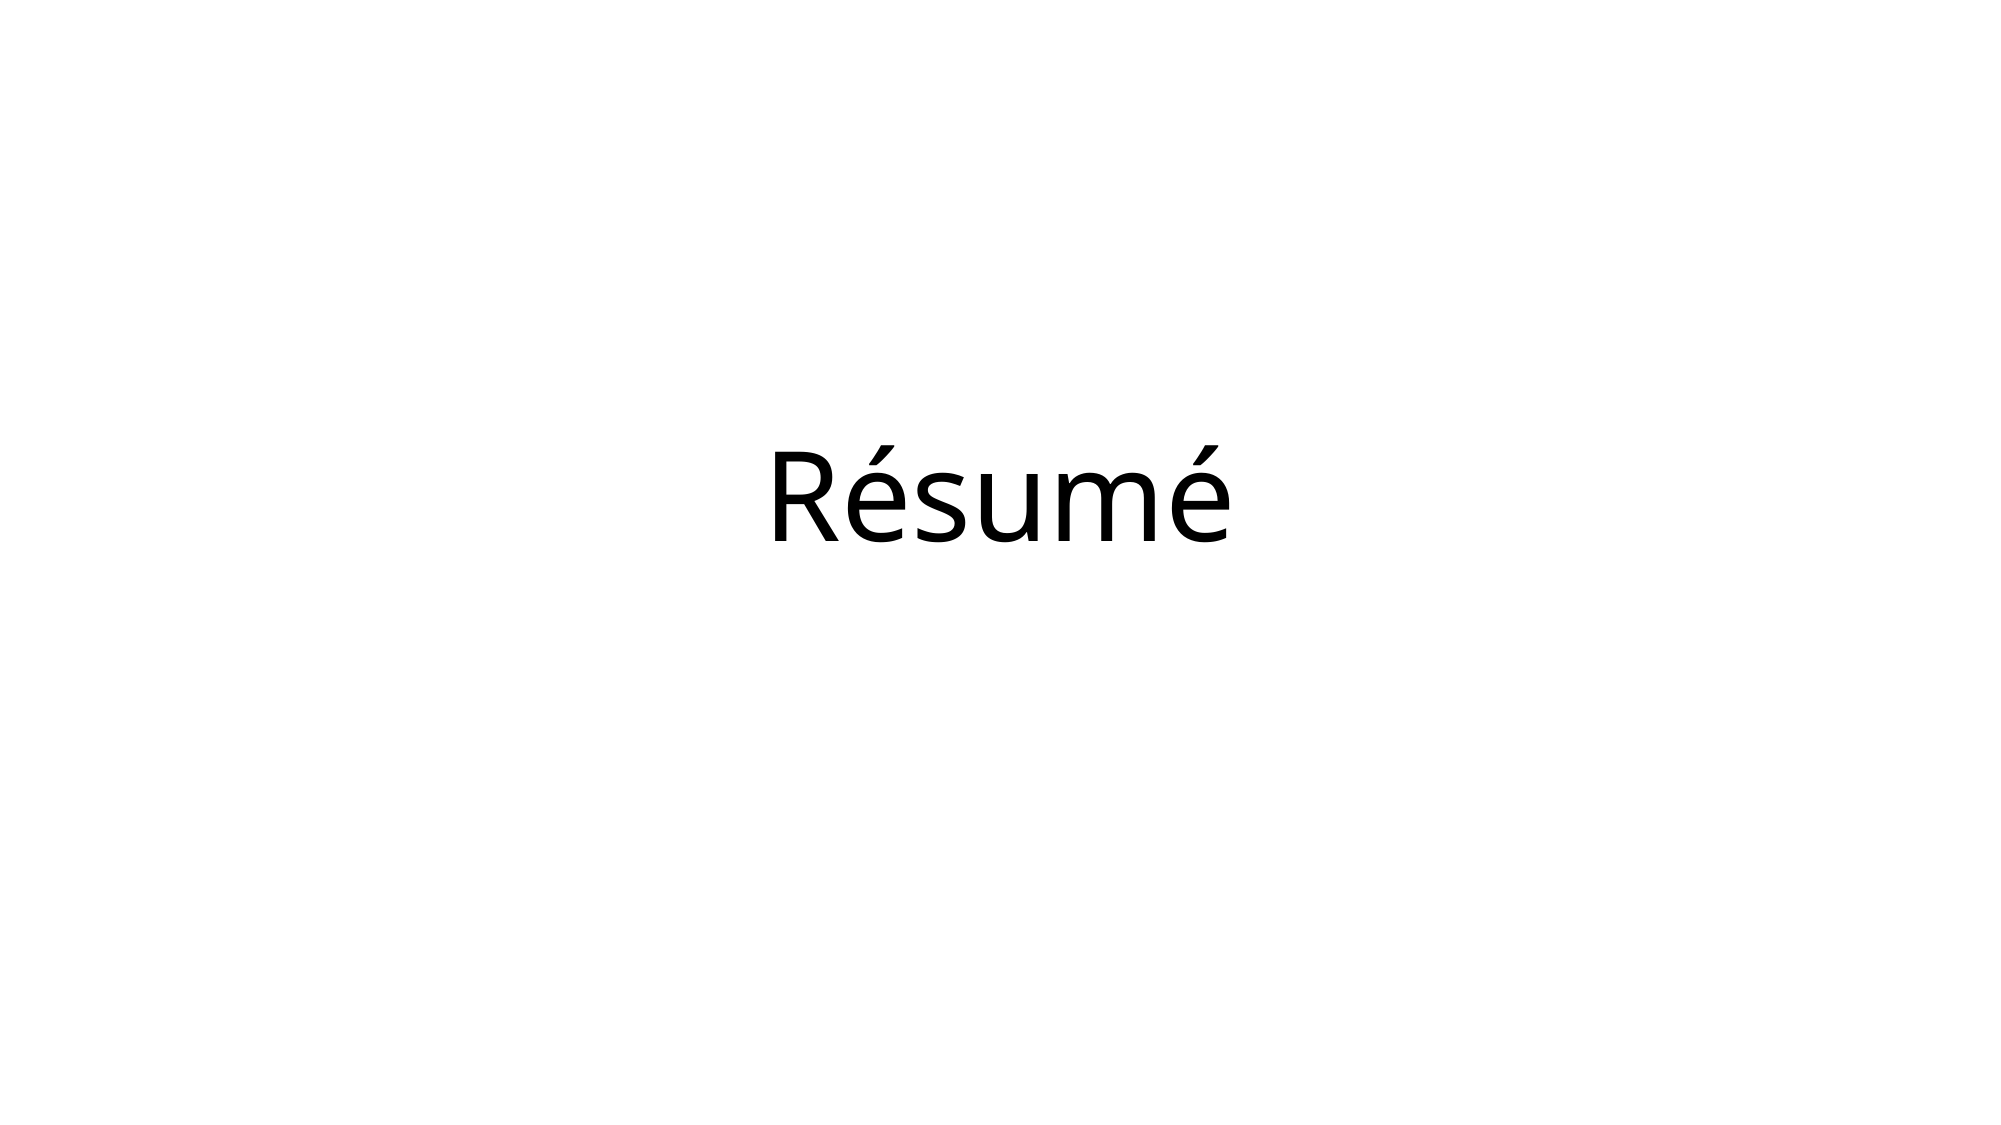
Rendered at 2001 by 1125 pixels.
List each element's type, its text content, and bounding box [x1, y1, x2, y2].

title Résumé [249, 184, 1750, 576]
